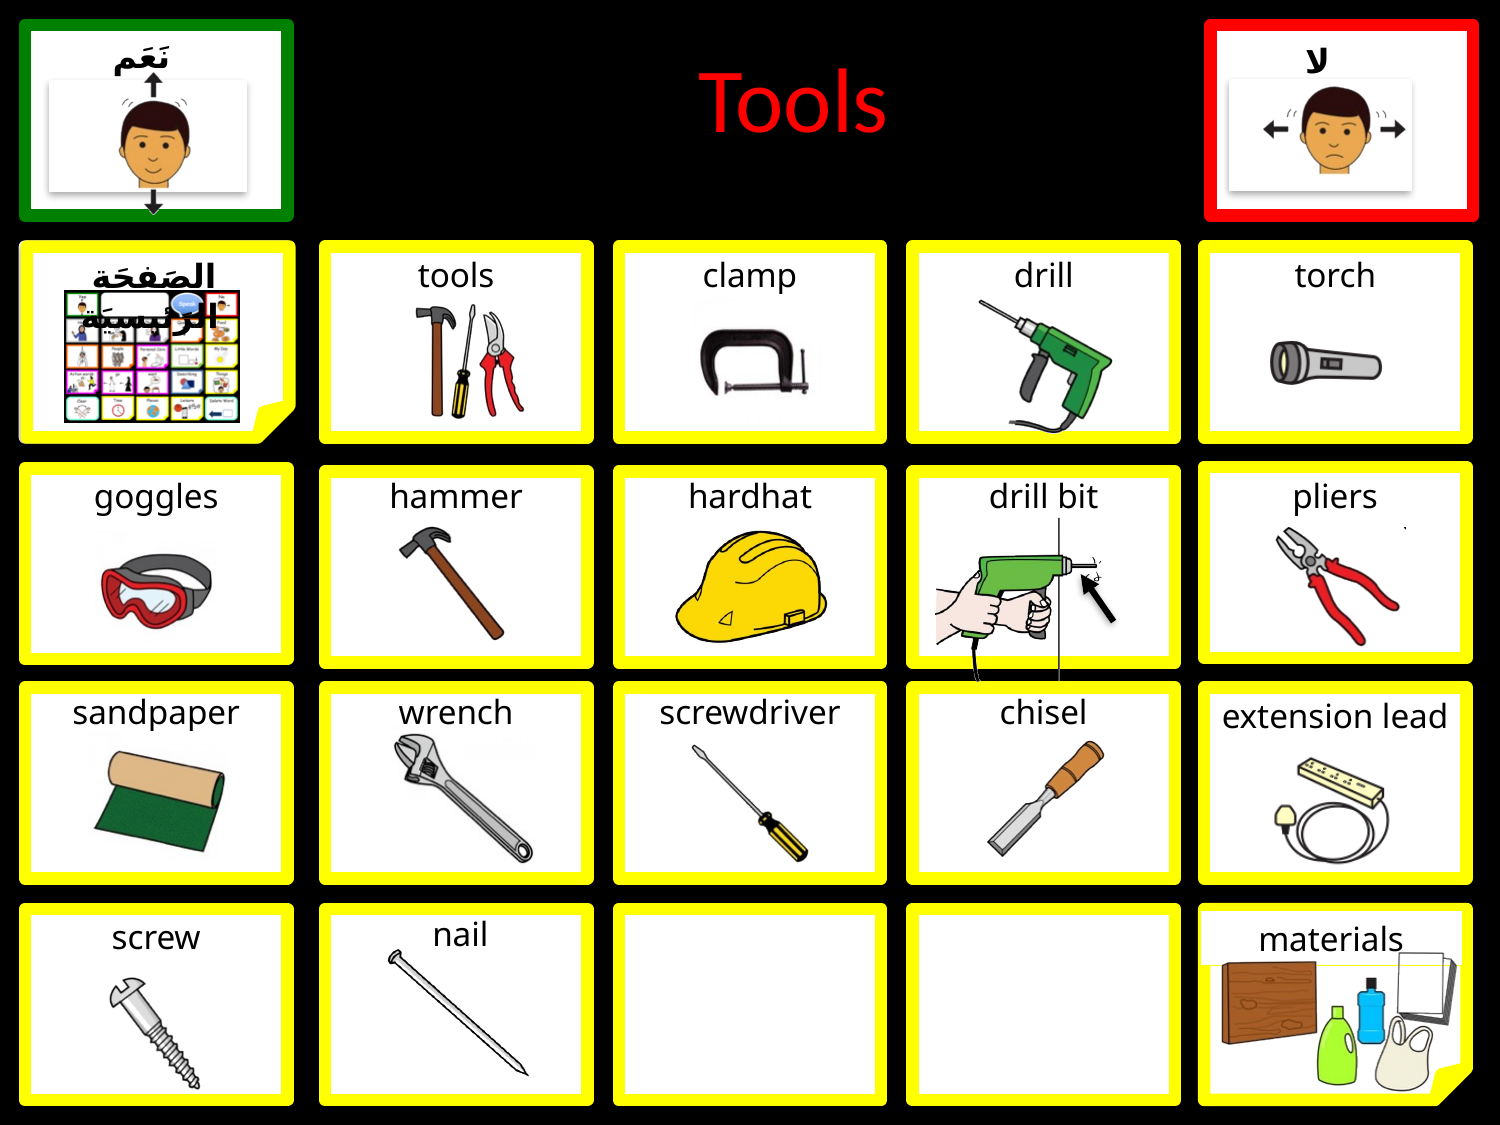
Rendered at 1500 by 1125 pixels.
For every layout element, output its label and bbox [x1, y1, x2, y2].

picture [1260, 527, 1407, 664]
text_box [24, 24, 288, 216]
picture [81, 69, 230, 218]
picture [374, 933, 542, 1101]
text_box [912, 246, 1176, 438]
picture [409, 301, 531, 422]
title [118, 33, 1469, 221]
text_box [1203, 466, 1467, 659]
text_box [24, 467, 288, 660]
picture [88, 731, 230, 872]
picture [666, 501, 836, 672]
picture [390, 725, 537, 873]
text_box [912, 468, 1176, 663]
text_box [324, 246, 588, 438]
text_box [618, 246, 882, 438]
text_box [1203, 246, 1467, 438]
picture [98, 973, 216, 1091]
picture [686, 293, 822, 429]
picture [95, 530, 218, 653]
picture [390, 521, 513, 645]
text_box [324, 684, 588, 879]
text_box [324, 905, 592, 1101]
text_box [1210, 24, 1474, 216]
picture [933, 514, 1103, 685]
picture [689, 742, 812, 865]
text_box [618, 908, 882, 1101]
text_box [618, 684, 882, 879]
text_box [24, 684, 288, 879]
text_box [618, 468, 882, 663]
text_box [912, 684, 1176, 879]
picture [1260, 56, 1409, 205]
picture [977, 298, 1114, 435]
text_box [1203, 687, 1467, 879]
text_box [912, 908, 1176, 1101]
text_box [24, 245, 291, 439]
picture [1261, 739, 1403, 881]
picture [1261, 298, 1392, 429]
picture [982, 735, 1109, 863]
picture [64, 290, 241, 424]
text_box [324, 468, 588, 663]
text_box [1200, 908, 1470, 1101]
text_box [24, 908, 288, 1101]
